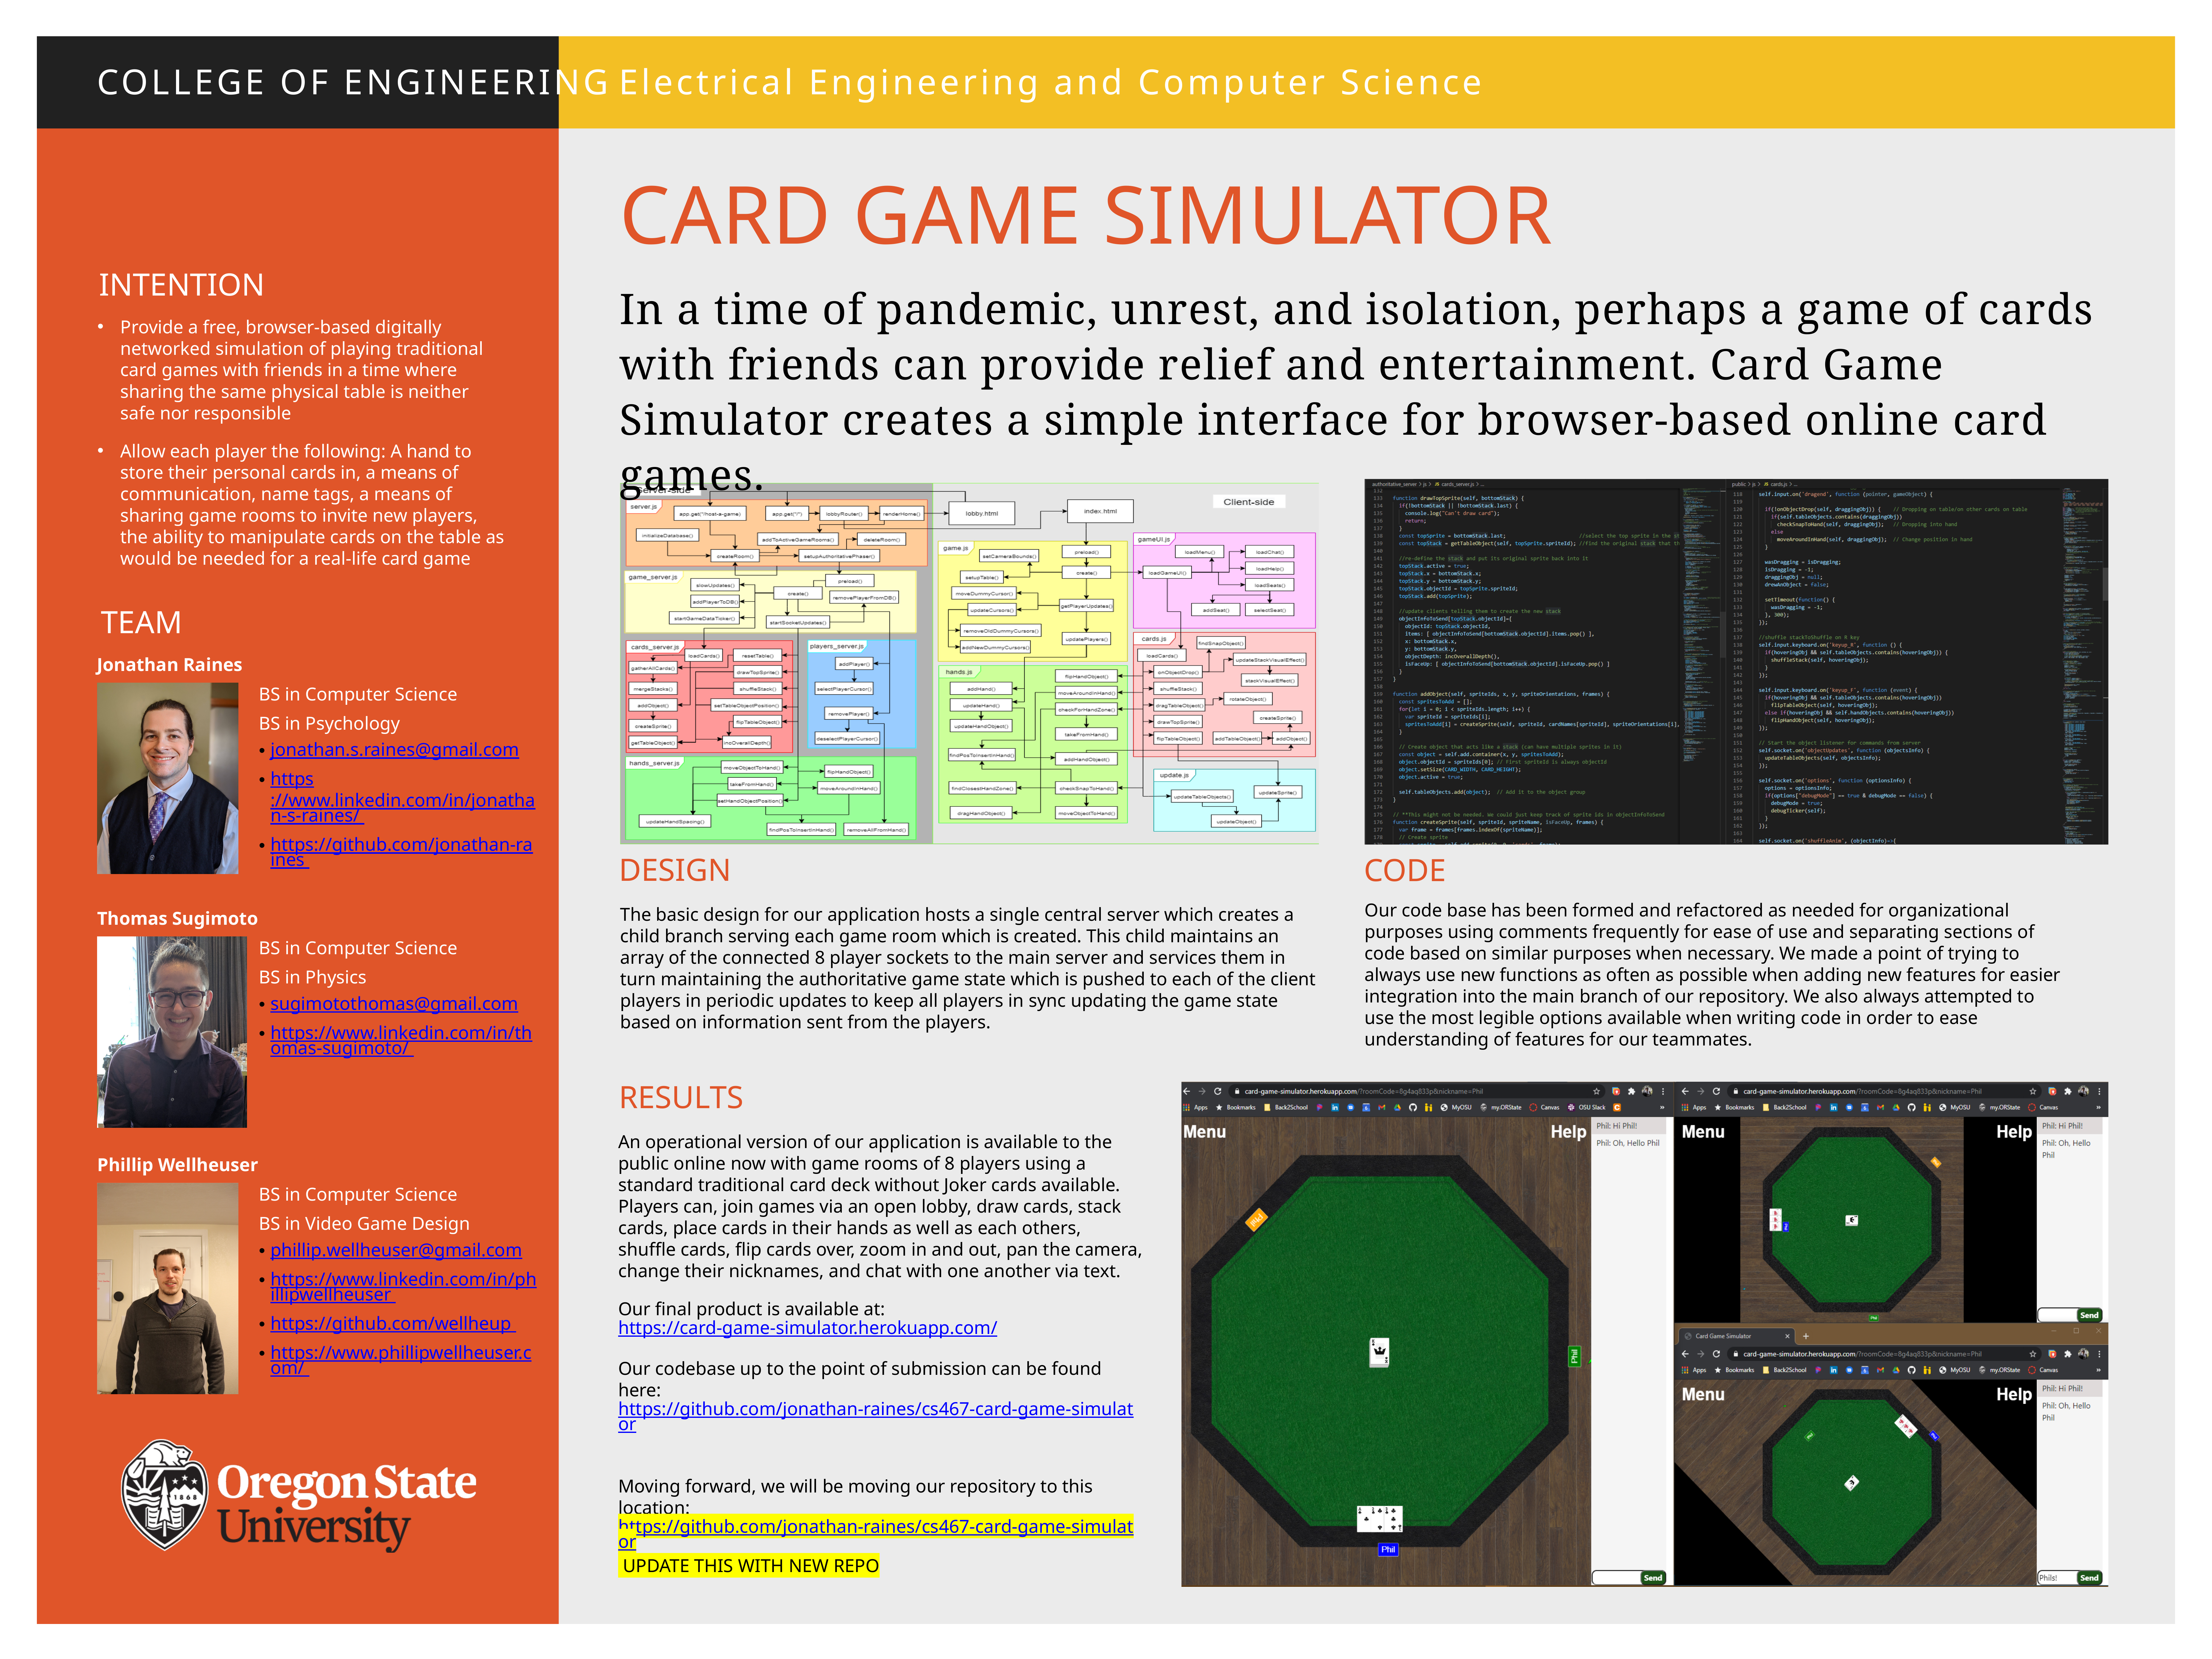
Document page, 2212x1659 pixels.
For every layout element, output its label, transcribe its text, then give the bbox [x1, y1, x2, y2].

text_box Code [1364, 855, 1839, 888]
text_box BS in Computer Science BS in Physics sugimotothomas@gmail.com https://www.linkedin.com/in/thomas-sugimoto/ [259, 936, 537, 1046]
picture [97, 936, 247, 1128]
text_box The basic design for our application hosts a single central server which creates a child branch serving each game room which is created. This child maintains an array of the connected 8 player sockets to the main server and services them in turn maintaining the authoritative game state which is pushed to each of the client players in periodic updates to keep all players in sync updating the game state based on information sent from the players. [620, 903, 1319, 1032]
text_box BS in Computer Science BS in Psychology jonathan.s.raines@gmail.com https://www.linkedin.com/in/jonathan-s-raines/ https://github.com/jonathan-raines [259, 682, 537, 842]
picture [1181, 1082, 2108, 1587]
text_box Design [619, 854, 1094, 888]
text_box Intention [99, 269, 506, 302]
text_box Card Game Simulator [619, 175, 1618, 253]
text_box Jonathan Raines [97, 653, 375, 675]
text_box BS in Computer Science BS in Video Game Design phillip.wellheuser@gmail.com https://www.linkedin.com/in/phillipwellheuser https://github.com/wellheup https://www.phillipwellheuser.com/ [259, 1183, 537, 1351]
text_box Provide a free, browser-based digitally networked simulation of playing traditional card games with friends in a time where sharing the same physical table is neither safe nor responsible Allow each player the following: A hand to store their personal cards in, a means of communication, name tags, a means of sharing game rooms to invite new players, the ability to manipulate cards on the table as would be needed for a real-life card game [97, 315, 506, 569]
picture [1364, 479, 2108, 845]
text_box Phillip Wellheuser [97, 1153, 376, 1175]
picture [620, 479, 1319, 845]
picture [97, 683, 238, 874]
text_box Thomas Sugimoto [97, 907, 375, 929]
text_box Team [101, 607, 508, 640]
text_box Our code base has been formed and refactored as needed for organizational purposes using comments frequently for ease of use and separating sections of code based on similar purposes when necessary. We made a point of trying to always use new functions as often as possible when adding new features for easier integration into the main branch of our repository. We also always attempted to use the most legible options available when writing code in order to ease understanding of features for our teammates. [1364, 898, 2064, 1049]
text_box In a time of pandemic, unrest, and isolation, perhaps a game of cards with friends can provide relief and entertainment. Card Game Simulator creates a simple interface for browser-based online card games. [619, 277, 2109, 469]
text_box Results [619, 1082, 1094, 1115]
text_box An operational version of our application is available to the public online now with game rooms of 8 players using a standard traditional card deck without Joker cards available. Players can, join games via an open lobby, draw cards, stack cards, place cards in their hands as well as each others, shuffle cards, flip cards over, zoom in and out, pan the camera, change their nicknames, and chat with one another via text. Our final product is available at: https://card-game-simulator.herokuapp.com/ Our codebase up to the point of submission can be found here: https://github.com/jonathan-raines/cs467-card-game-simulator Moving forward, we will be moving our repository to this location: https://github.com/jonathan-raines/cs467-card-game-simulator UPDATE THIS WITH NEW REPO [618, 1130, 1143, 1546]
picture [62, 1183, 273, 1394]
